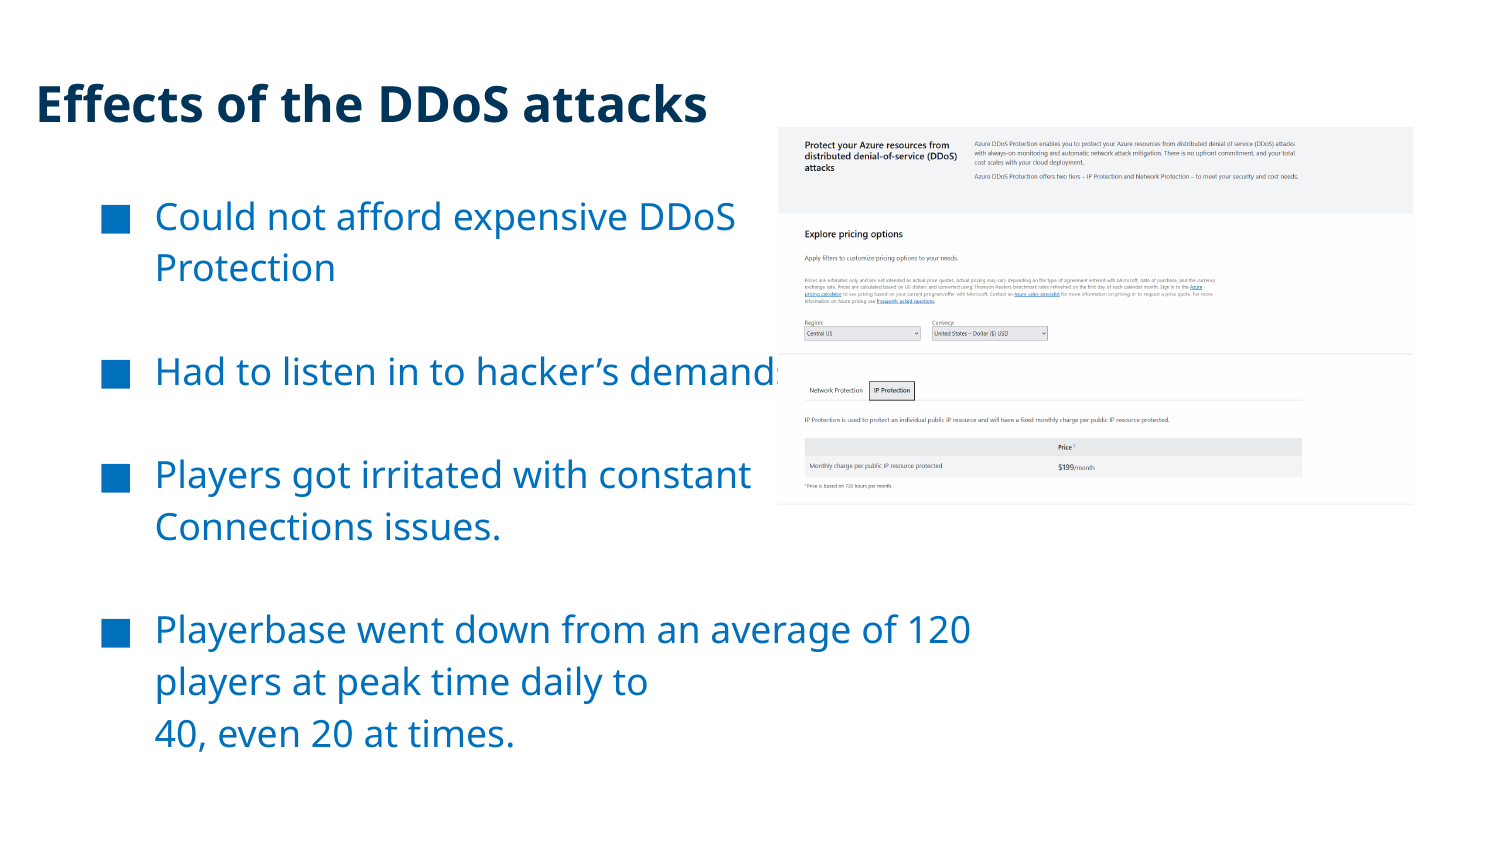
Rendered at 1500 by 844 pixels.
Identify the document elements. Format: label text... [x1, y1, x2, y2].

text_box Effects of the DDoS attacks [20, 57, 808, 148]
picture [778, 127, 1413, 505]
text_box Could not afford expensive DDoS Protection Had to listen in to hacker’s demands. Players got irritated with constant Connections issues. Playerbase went down from an average of 120 players at peak time daily to 40, even 20 at times. [64, 170, 1085, 770]
